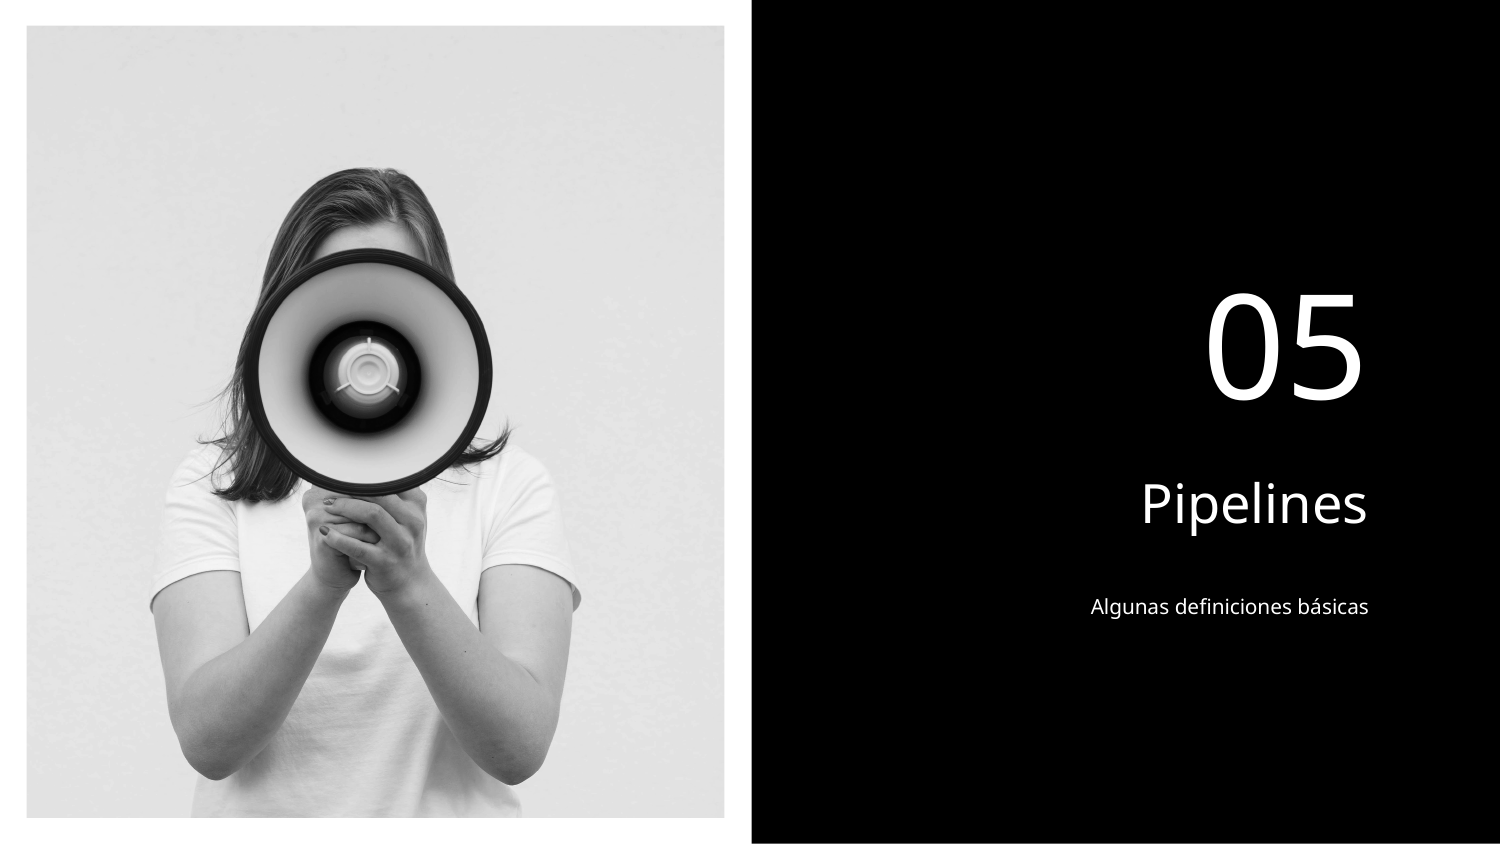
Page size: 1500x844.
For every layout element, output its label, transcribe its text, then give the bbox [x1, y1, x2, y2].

text_box Algunas definiciones básicas [851, 578, 1384, 646]
text_box [0, 0, 750, 844]
picture [26, 24, 728, 818]
text_box 05 [882, 247, 1385, 436]
text_box Pipelines [822, 450, 1384, 554]
